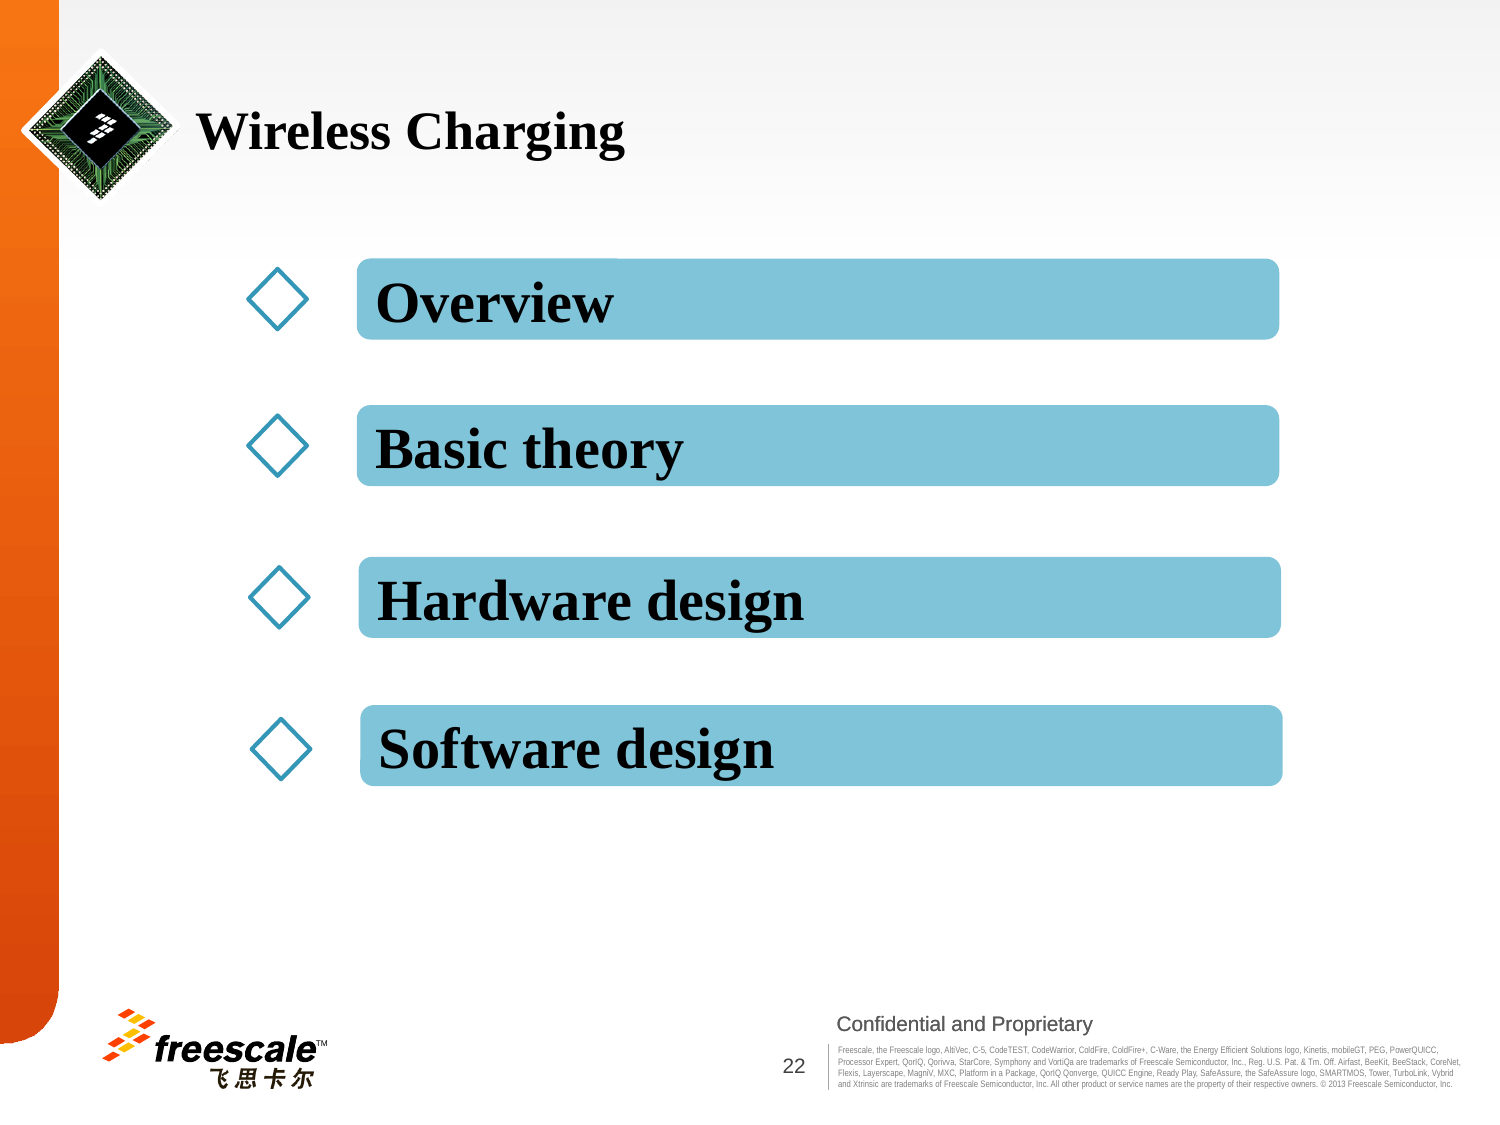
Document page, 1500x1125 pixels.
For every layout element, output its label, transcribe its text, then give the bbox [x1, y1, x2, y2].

picture [106, 50, 180, 122]
text_box Overview [354, 256, 1282, 342]
text_box Software design [358, 702, 1285, 789]
picture [30, 57, 172, 199]
text_box [247, 565, 311, 630]
text_box [246, 266, 310, 332]
text_box Basic theory [354, 402, 1282, 489]
text_box Hardware design [356, 554, 1284, 640]
text_box [249, 716, 313, 782]
picture [206, 1065, 322, 1089]
picture [23, 135, 98, 208]
text_box [246, 413, 310, 478]
picture [104, 129, 180, 208]
picture [23, 50, 97, 126]
title Wireless Charging [180, 73, 1452, 182]
